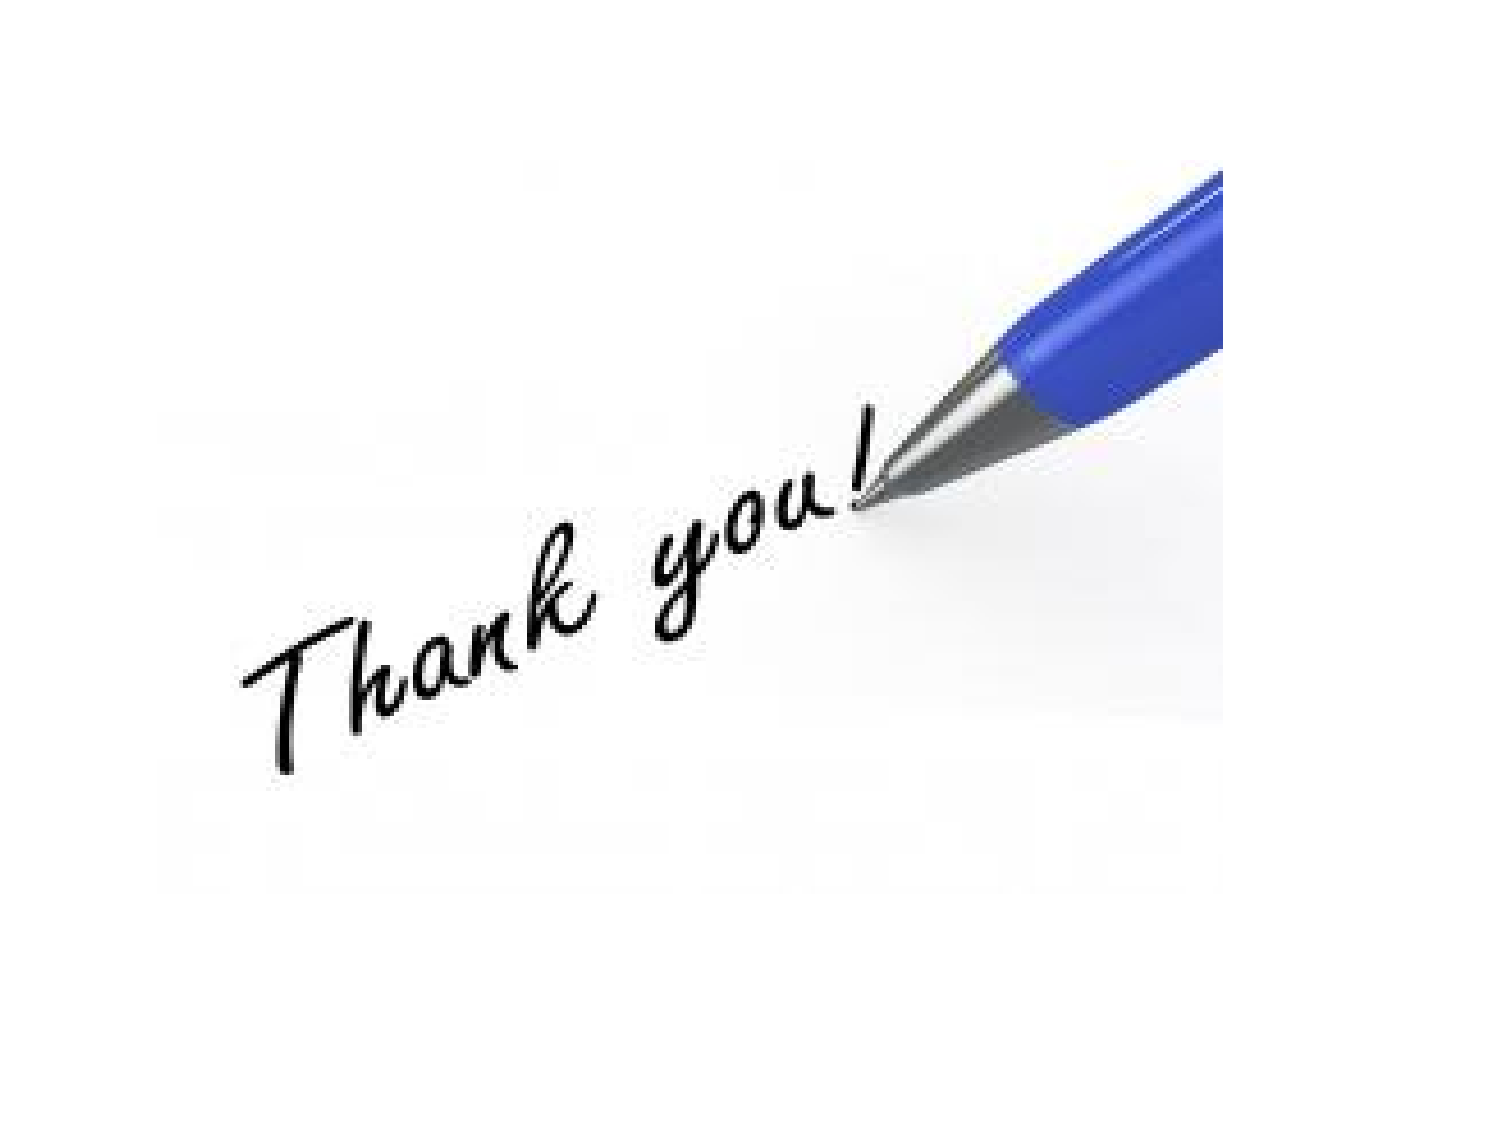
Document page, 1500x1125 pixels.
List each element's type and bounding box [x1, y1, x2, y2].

list [157, 160, 1223, 894]
